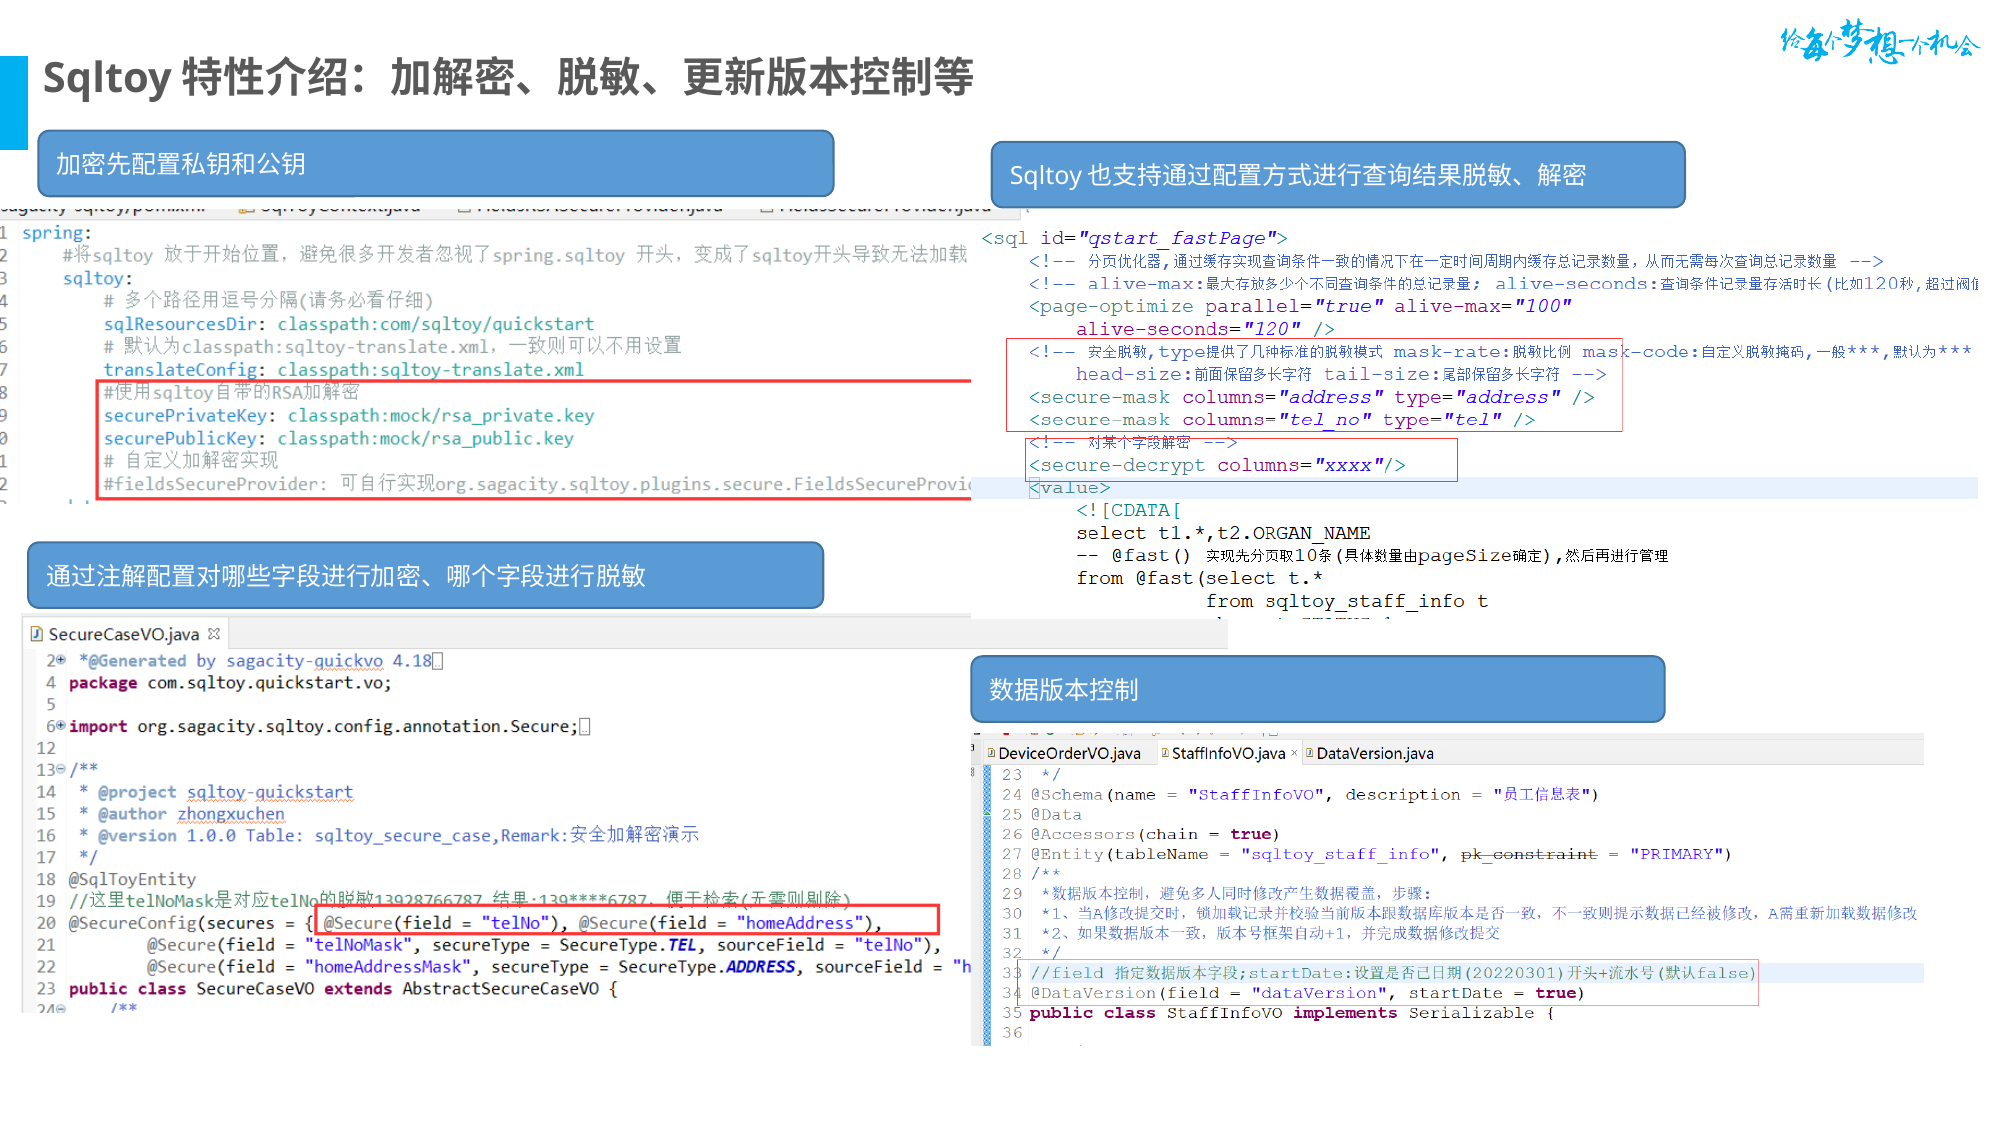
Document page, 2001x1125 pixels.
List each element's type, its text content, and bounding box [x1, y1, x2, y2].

text_box Sqltoy也支持通过配置方式进行查询结果脱敏、解密 [990, 140, 1687, 209]
text_box [0, 56, 28, 150]
text_box 通过注解配置对哪些字段进行加密、哪个字段进行脱敏 [27, 541, 825, 609]
picture [1775, 15, 1987, 72]
picture [0, 209, 1978, 1046]
text_box Sqltoy特性介绍：加解密、脱敏、更新版本控制等 [28, 43, 1629, 109]
text_box 数据版本控制 [1228, 655, 1666, 723]
text_box 加密先配置私钥和公钥 [37, 129, 835, 198]
